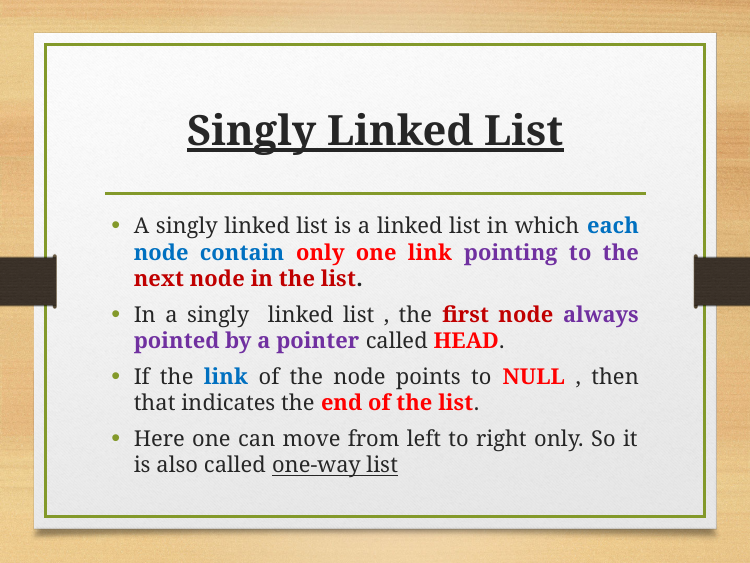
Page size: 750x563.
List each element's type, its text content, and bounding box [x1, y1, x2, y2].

picture [0, 0, 750, 563]
title Singly Linked List [96, 75, 655, 182]
list A singly linked list is a linked list in which each node contain only one link pointing to the next node in the list. In a singly linked list , the first node always pointed by a pointer called HEAD. If the link of the node points to NULL , then that indicates the end of the list. Here one can move from left to right only. So it is also called one-way list [96, 204, 655, 487]
